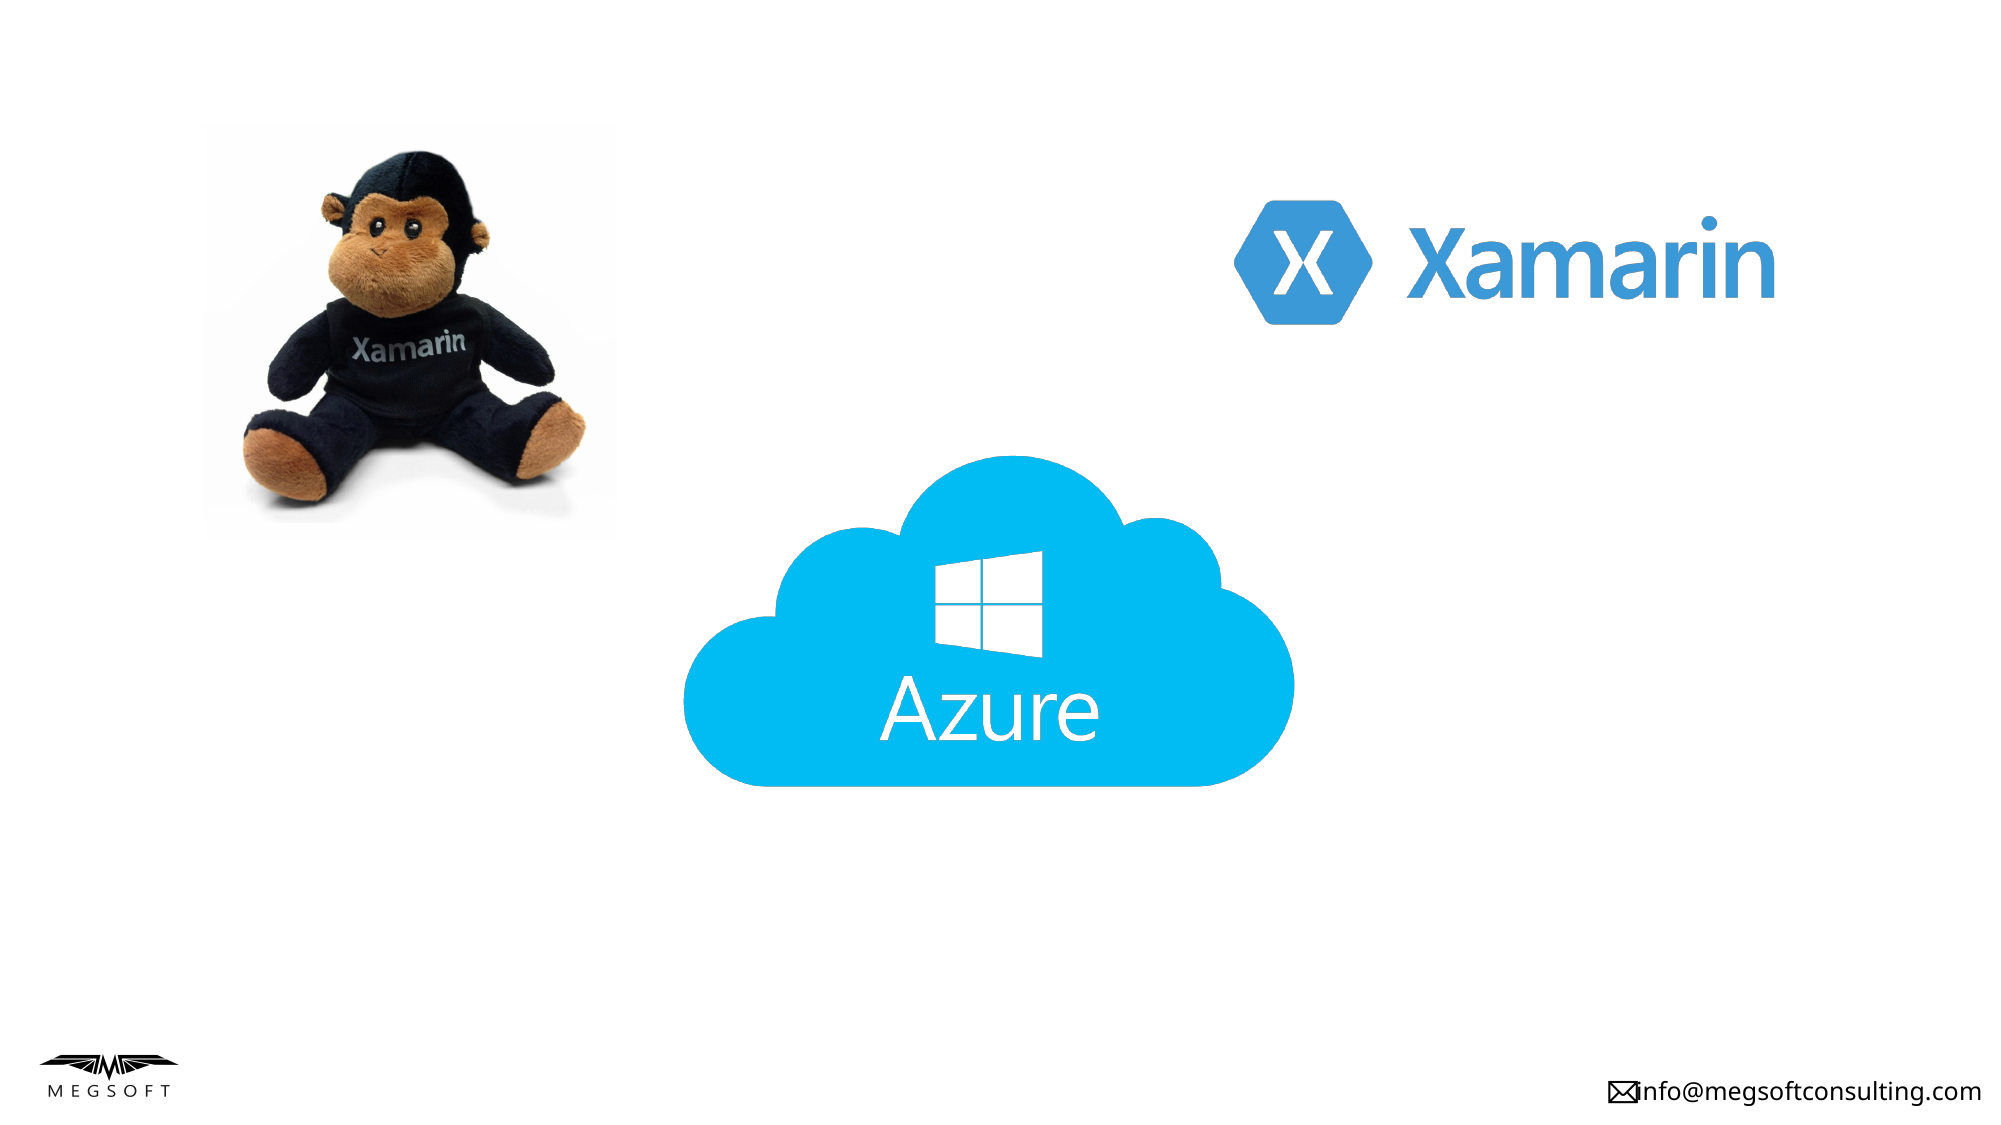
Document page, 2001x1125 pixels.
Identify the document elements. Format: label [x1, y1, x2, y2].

picture [203, 125, 617, 538]
text_box [39, 1054, 1988, 1114]
picture [679, 450, 1298, 804]
picture [1177, 193, 1832, 332]
